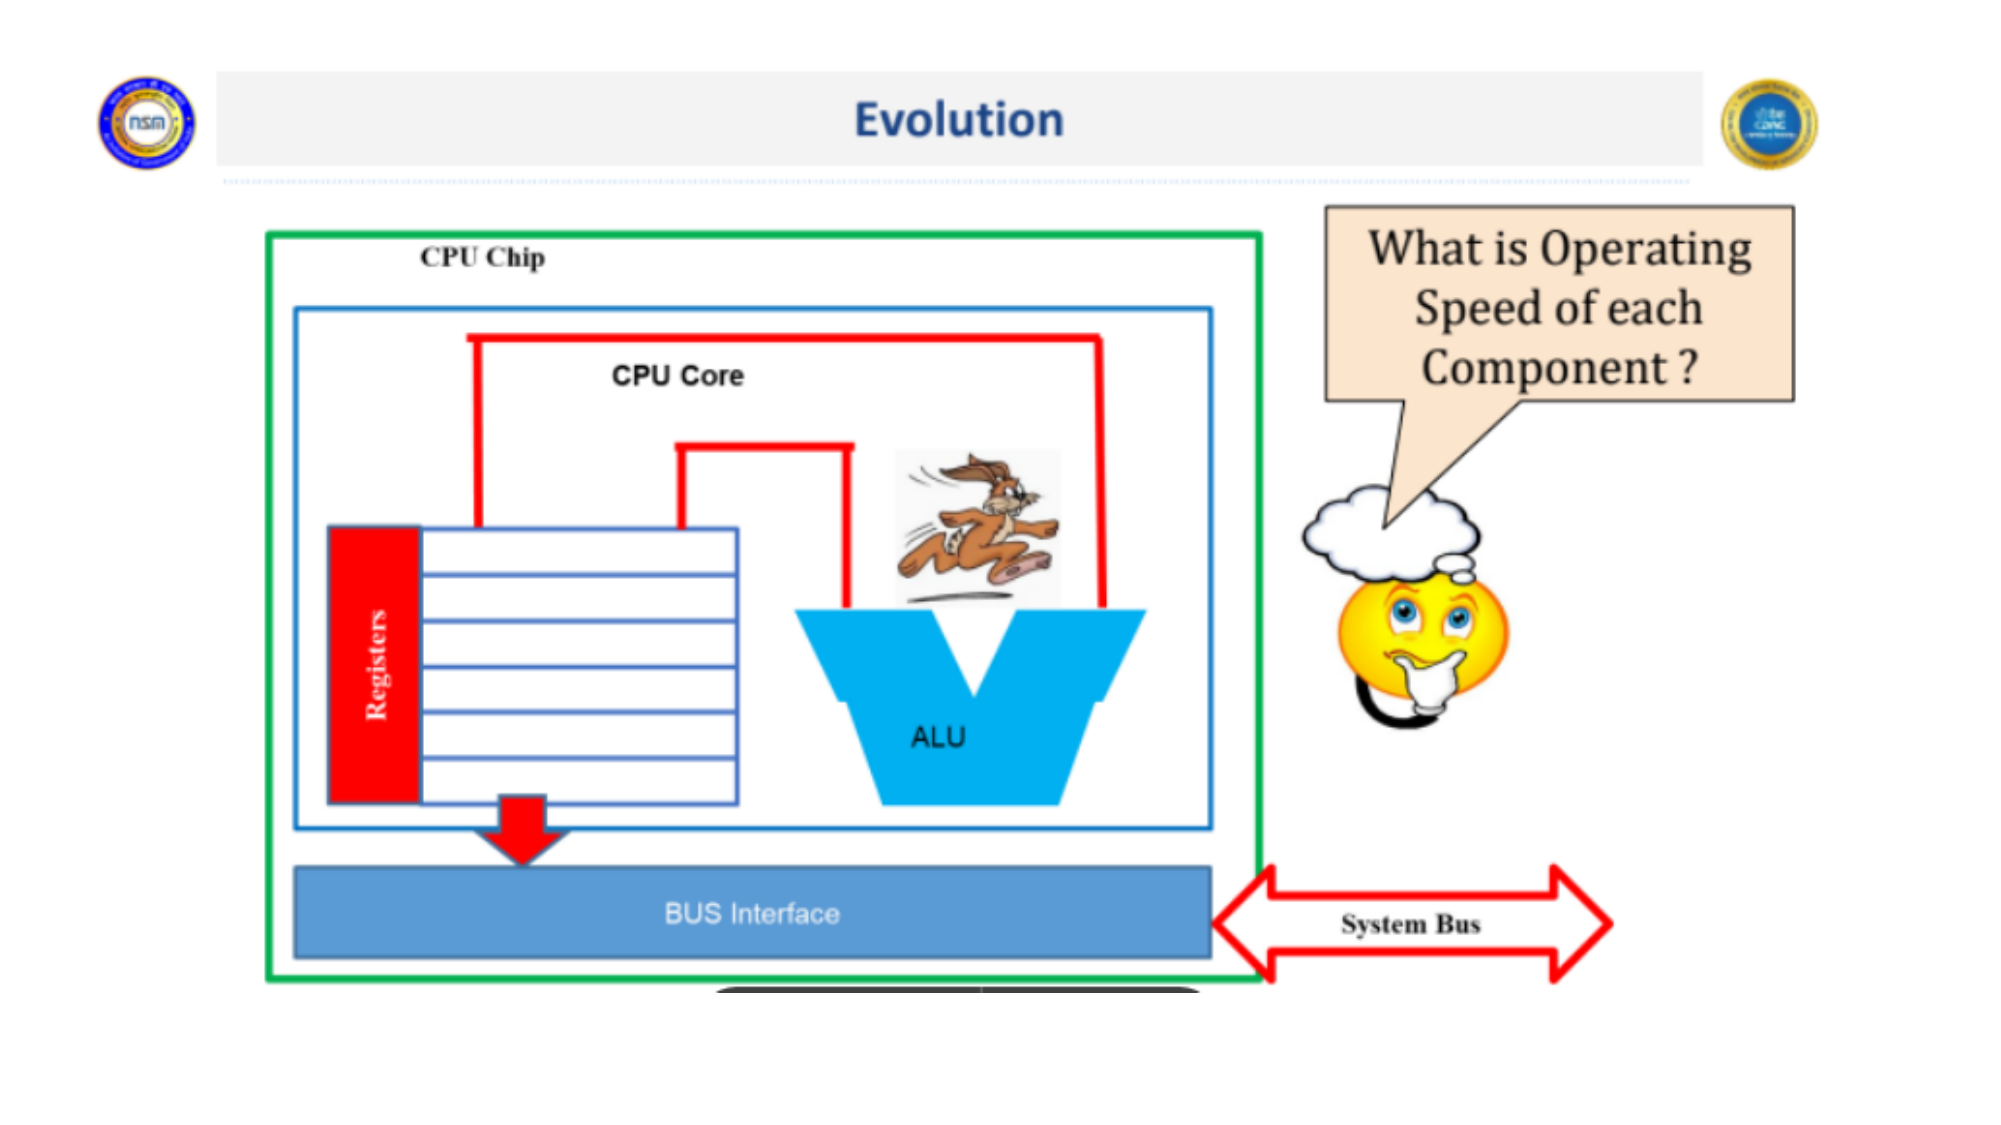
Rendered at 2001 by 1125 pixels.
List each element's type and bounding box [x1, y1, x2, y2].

picture [62, 33, 1827, 993]
